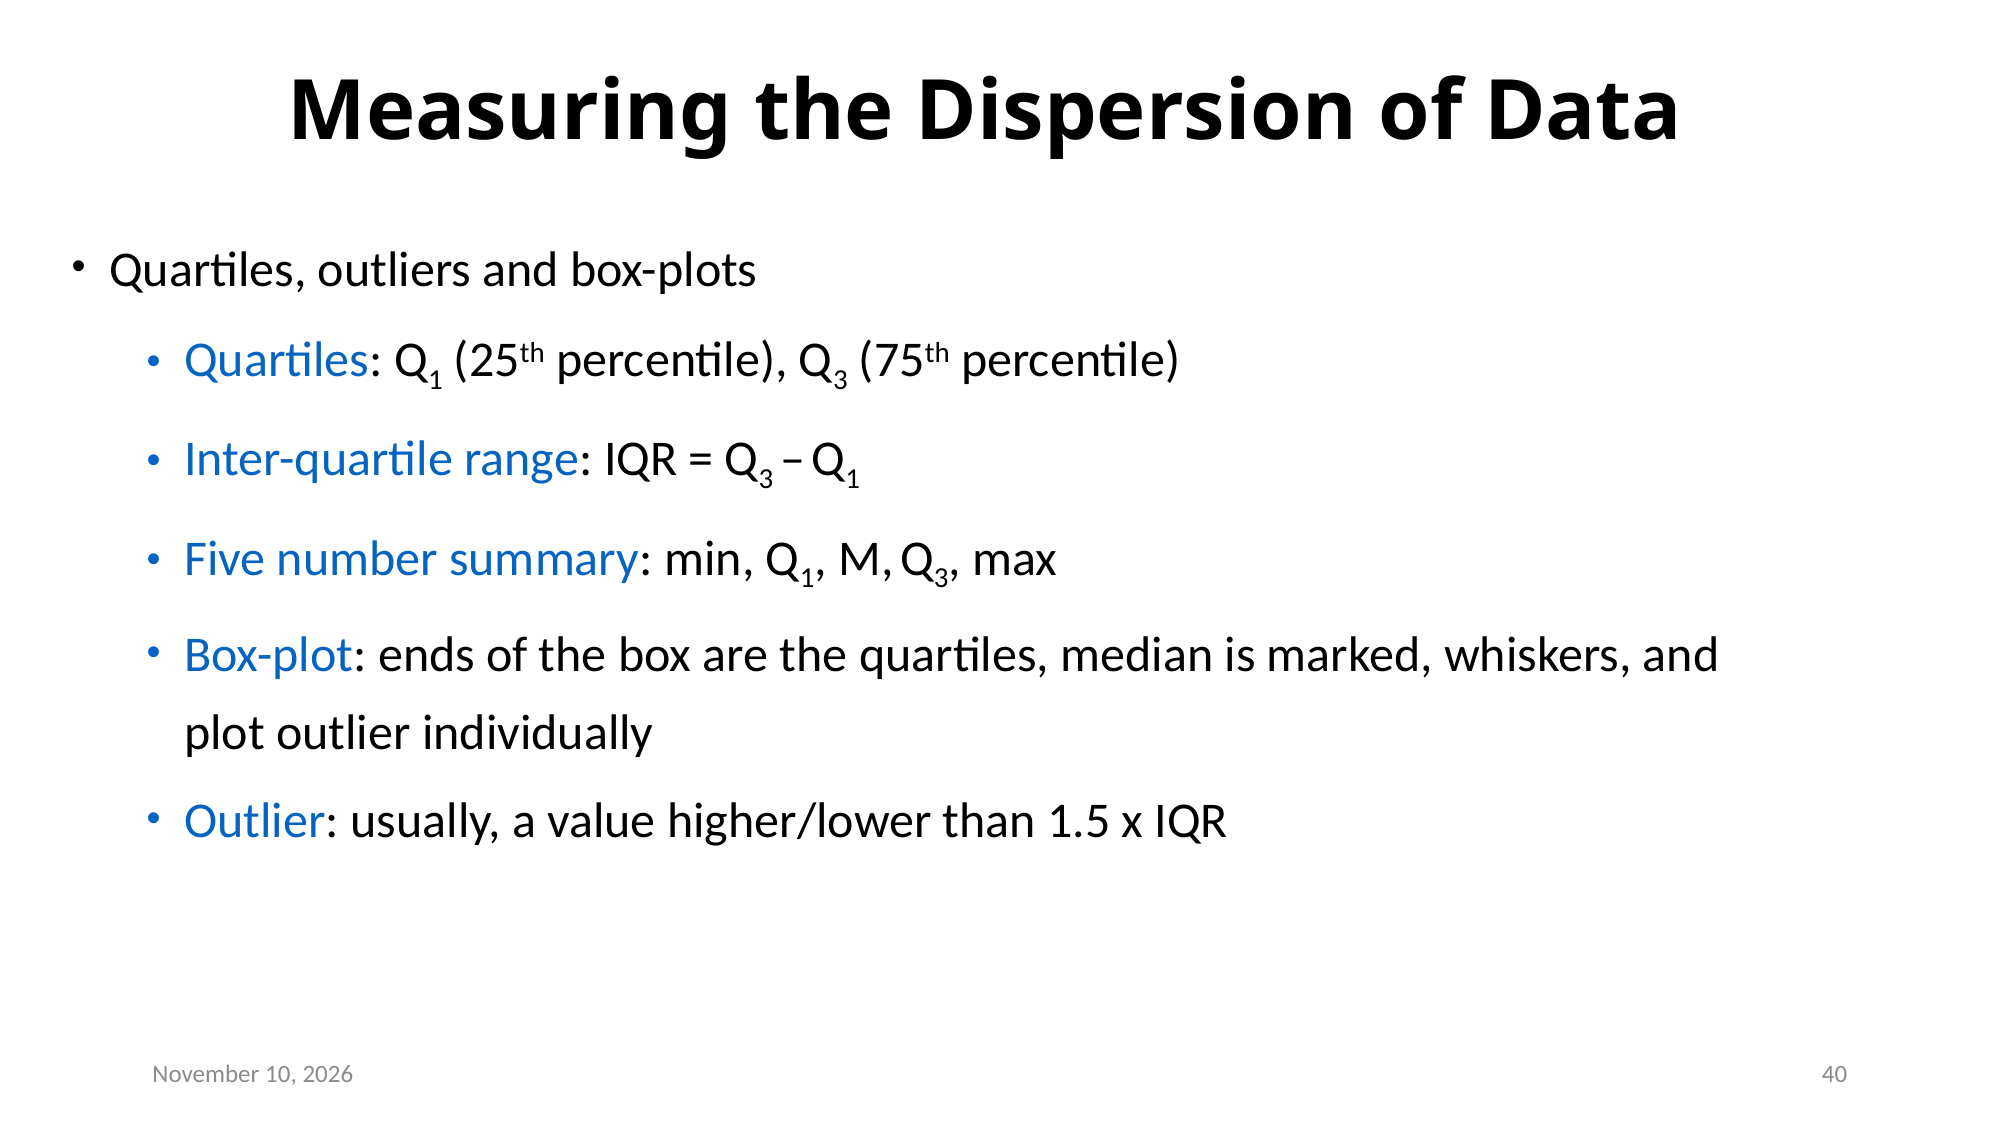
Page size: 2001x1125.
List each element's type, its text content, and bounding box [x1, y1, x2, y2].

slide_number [137, 1042, 588, 1103]
list Quartiles, outliers and box-plots Quartiles: Q1 (25th percentile), Q3 (75th percentile) Inter-quartile range: IQR = Q3 – Q1 Five number summary: min, Q1, M, Q3, max Box-plot: ends of the box are the quartiles, median is marked, whiskers, and plot outlier individually Outlier: usually, a value higher/lower than 1.5 x IQR [56, 210, 1740, 953]
slide_number 40 [1412, 1042, 1863, 1103]
title Measuring the Dispersion of Data [133, 62, 1838, 163]
